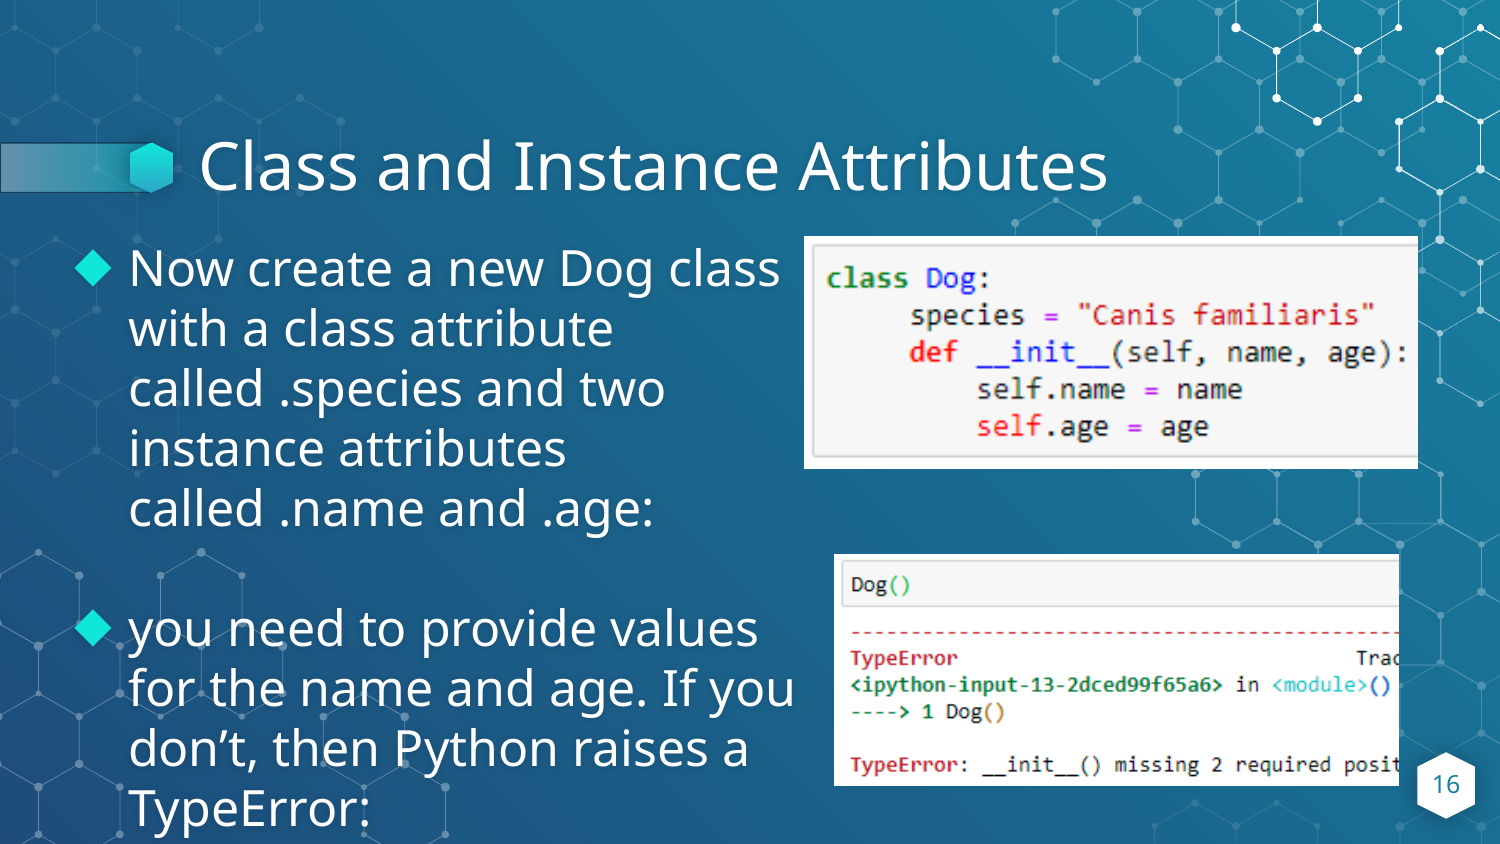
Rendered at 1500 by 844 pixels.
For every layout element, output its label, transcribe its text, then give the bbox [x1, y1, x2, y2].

slide_number 16 [1417, 752, 1475, 819]
list Now create a new Dog class with a class attribute called .species and two instance attributes called .name and .age: you need to provide values for the name and age. If you don’t, then Python raises a TypeError: [53, 236, 805, 735]
picture [834, 553, 1399, 786]
picture [803, 236, 1418, 469]
title Class and Instance Attributes [198, 140, 1302, 198]
